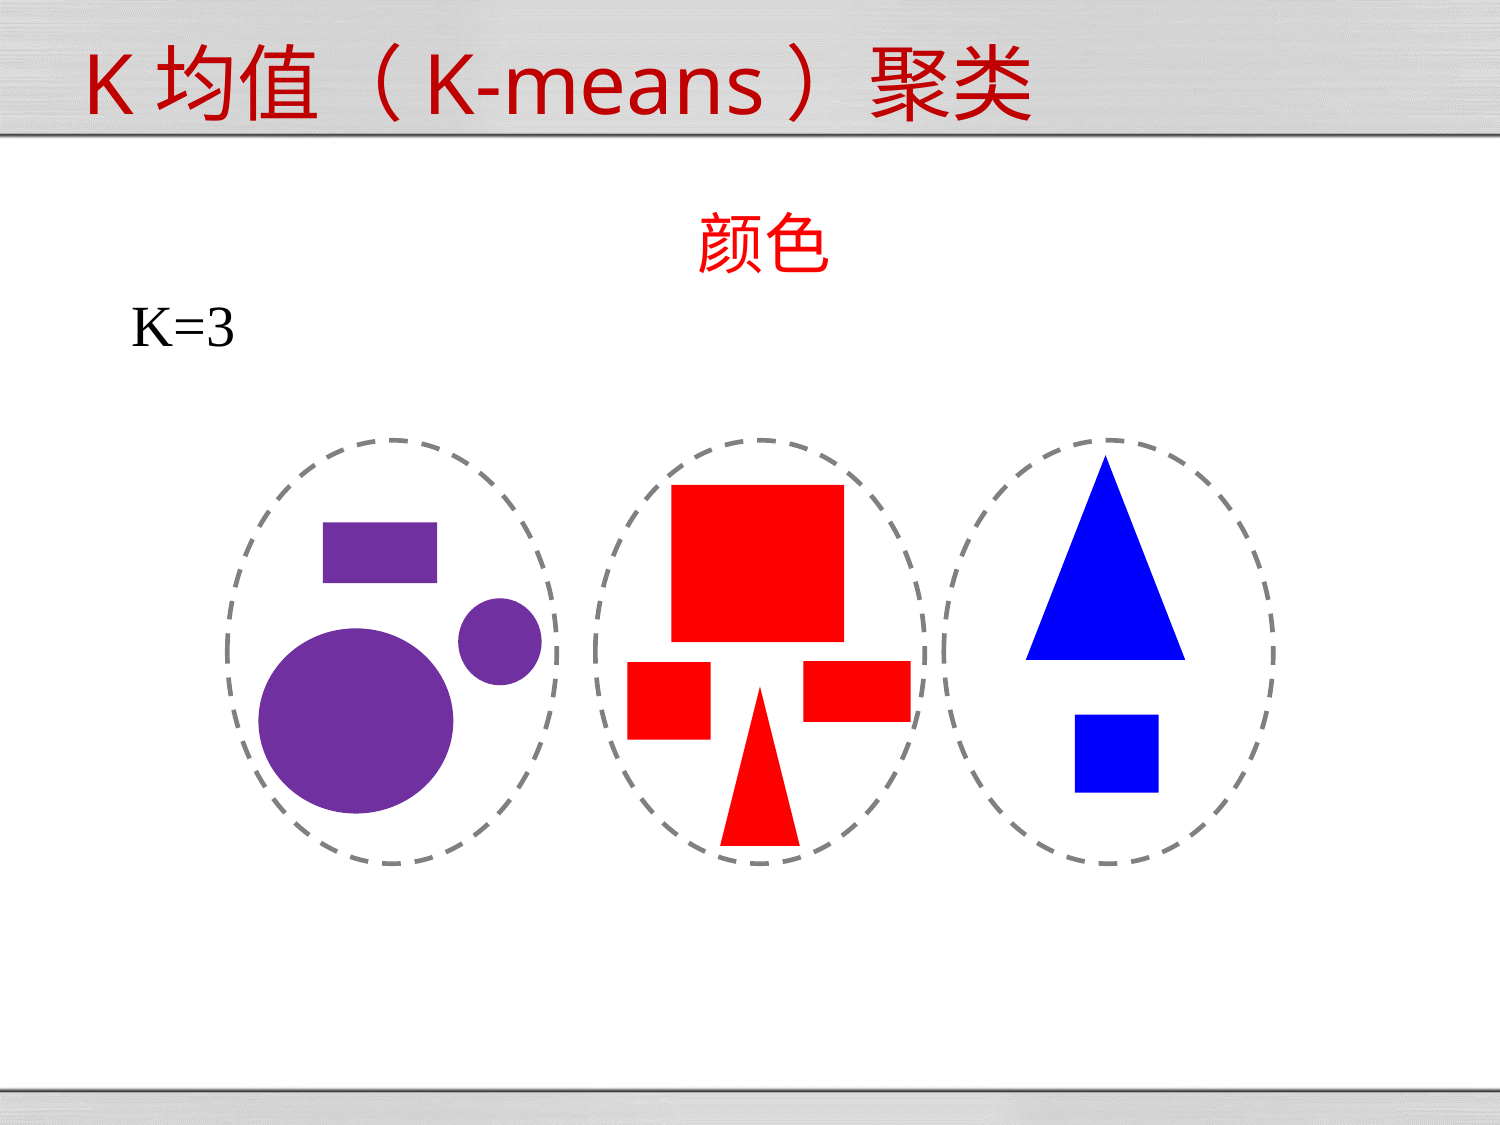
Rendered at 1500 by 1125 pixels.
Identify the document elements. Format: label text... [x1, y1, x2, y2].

picture [0, 0, 1500, 1125]
text_box 颜色 [682, 195, 846, 290]
text_box K均值（K-means）聚类 [67, 25, 1300, 134]
text_box K=3 [116, 280, 356, 366]
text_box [943, 439, 1274, 864]
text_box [595, 439, 926, 864]
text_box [227, 439, 557, 864]
